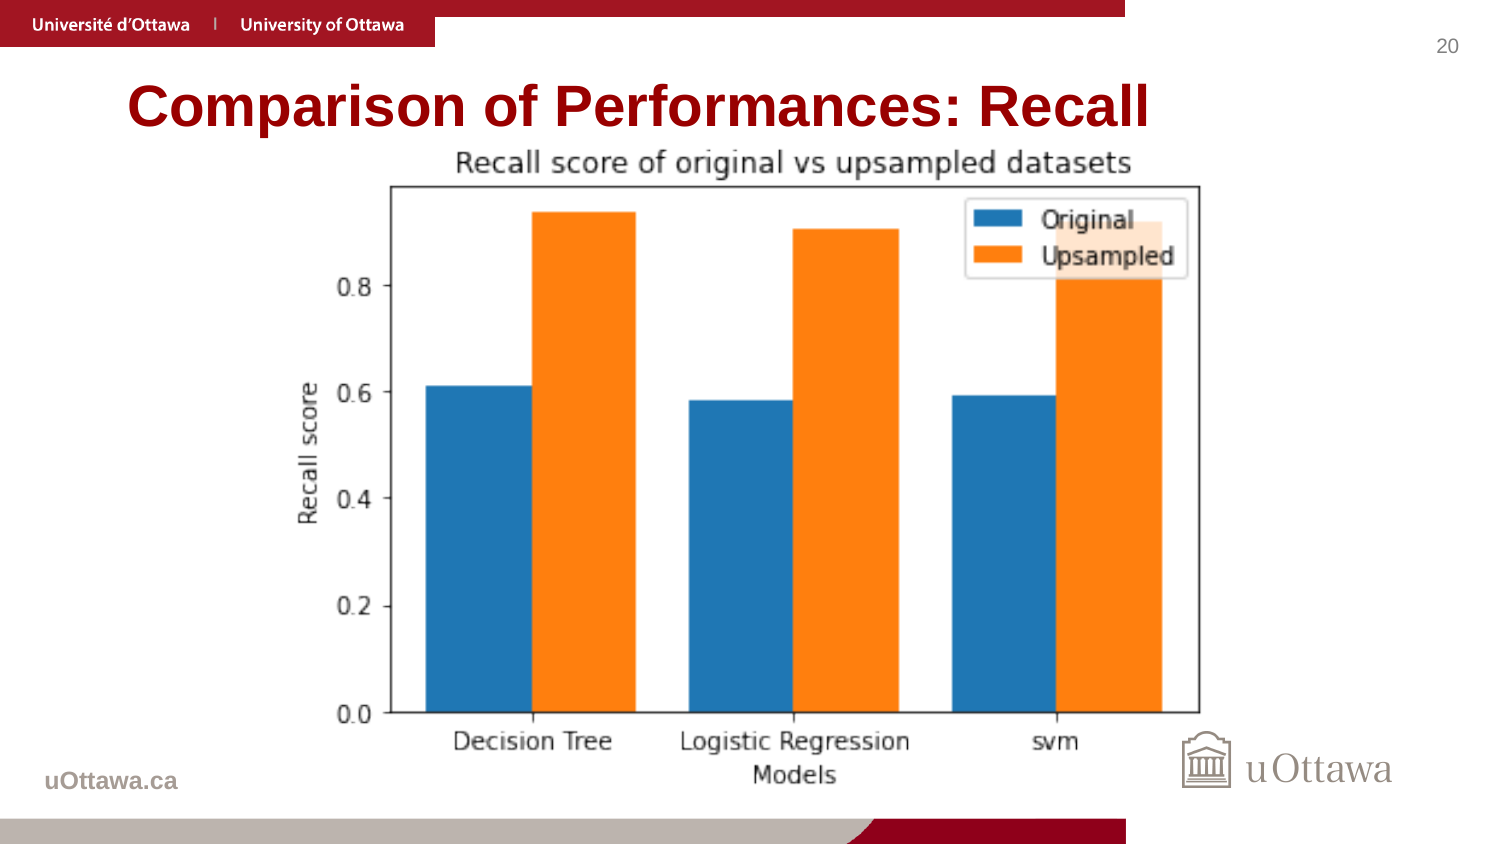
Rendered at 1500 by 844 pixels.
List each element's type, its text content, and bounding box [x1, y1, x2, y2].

picture [0, 819, 1126, 844]
picture [284, 133, 1392, 805]
picture [0, 0, 1125, 47]
title Comparison of Performances: Recall [112, 46, 1188, 160]
